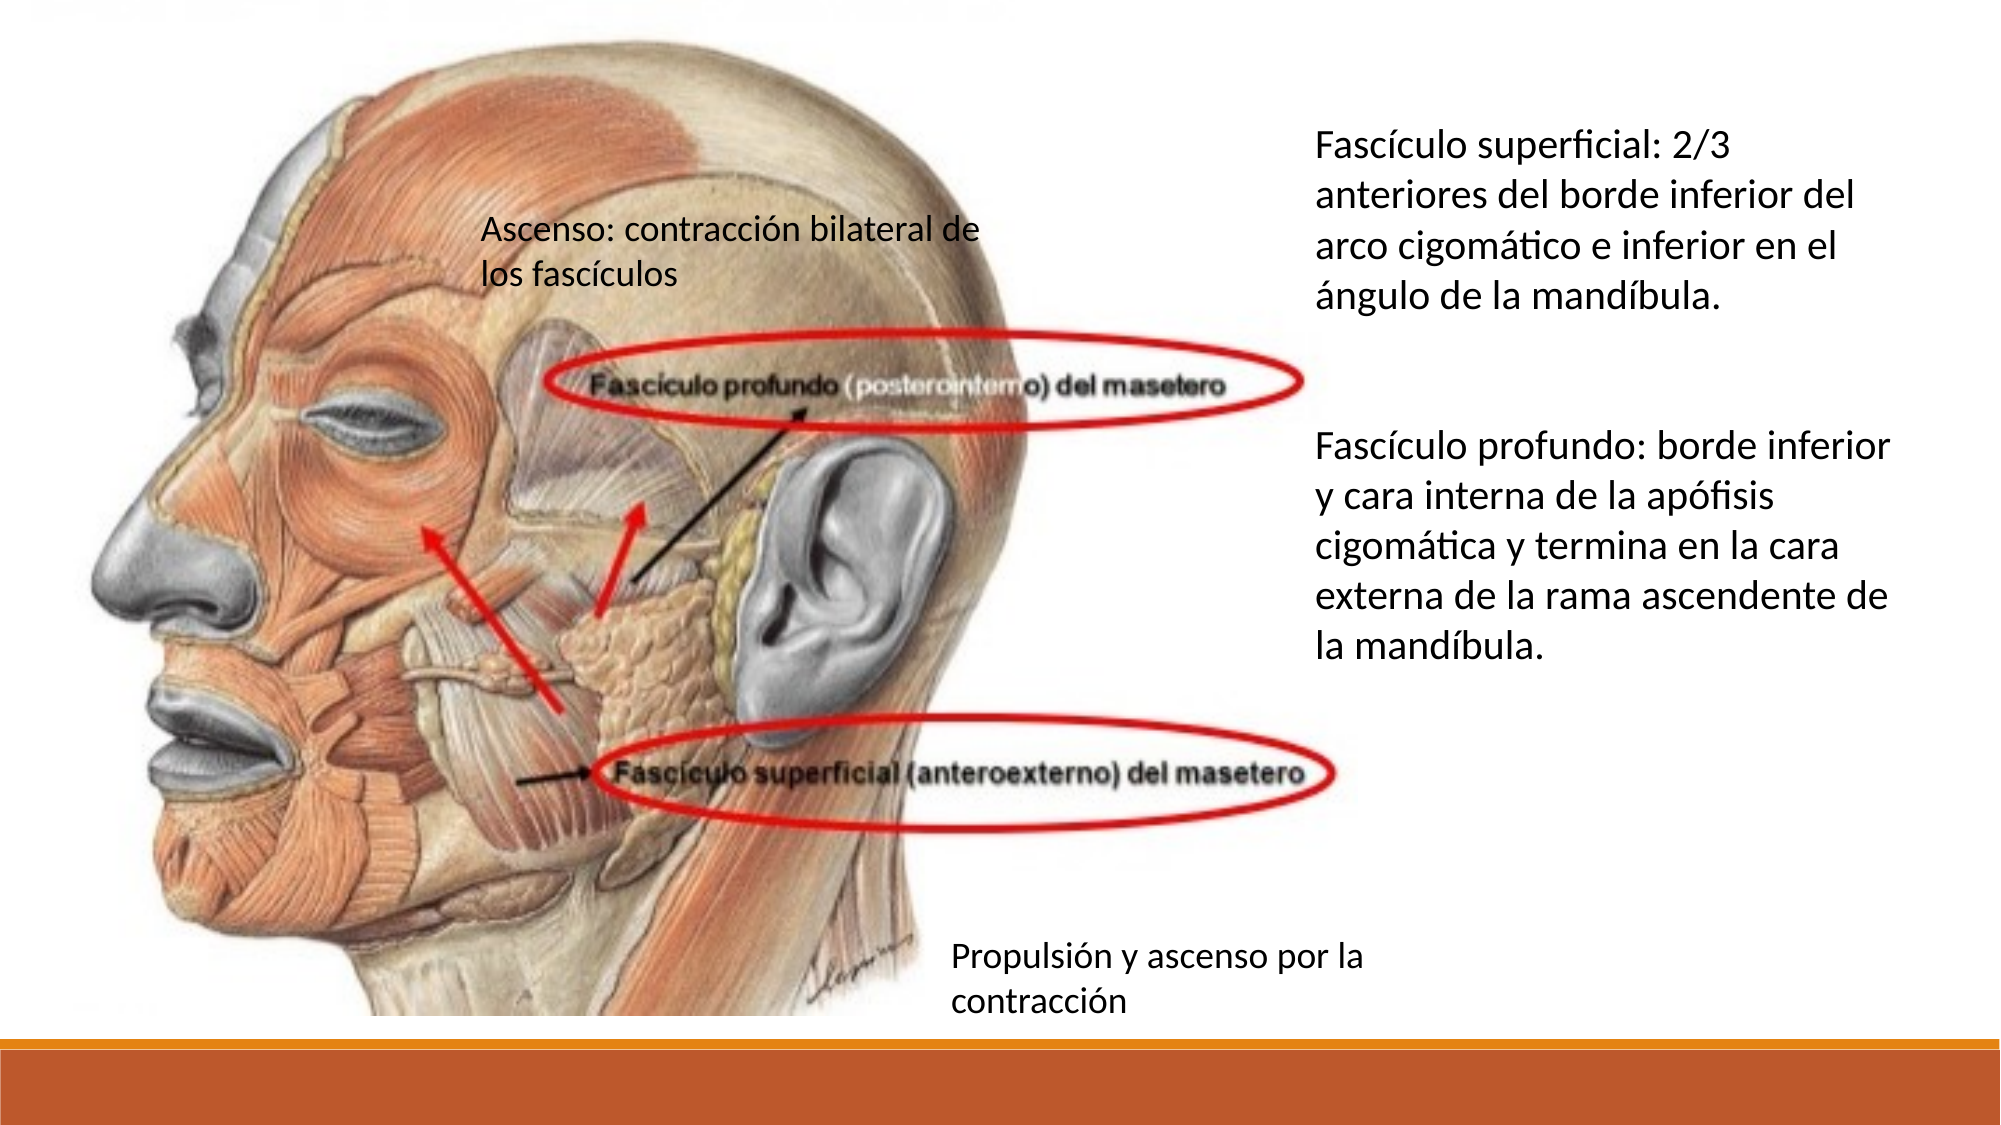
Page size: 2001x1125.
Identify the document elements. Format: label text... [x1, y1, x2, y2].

text_box Fascículo superficial: 2/3 anteriores del borde inferior del arco cigomático e inferior en el ángulo de la mandíbula. Fascículo profundo: borde inferior y cara interna de la apófisis cigomática y termina en la cara externa de la rama ascendente de la mandíbula. [1366, 109, 1915, 675]
text_box Propulsión y ascenso por la contracción [936, 923, 1560, 1029]
picture [31, 0, 1359, 1017]
